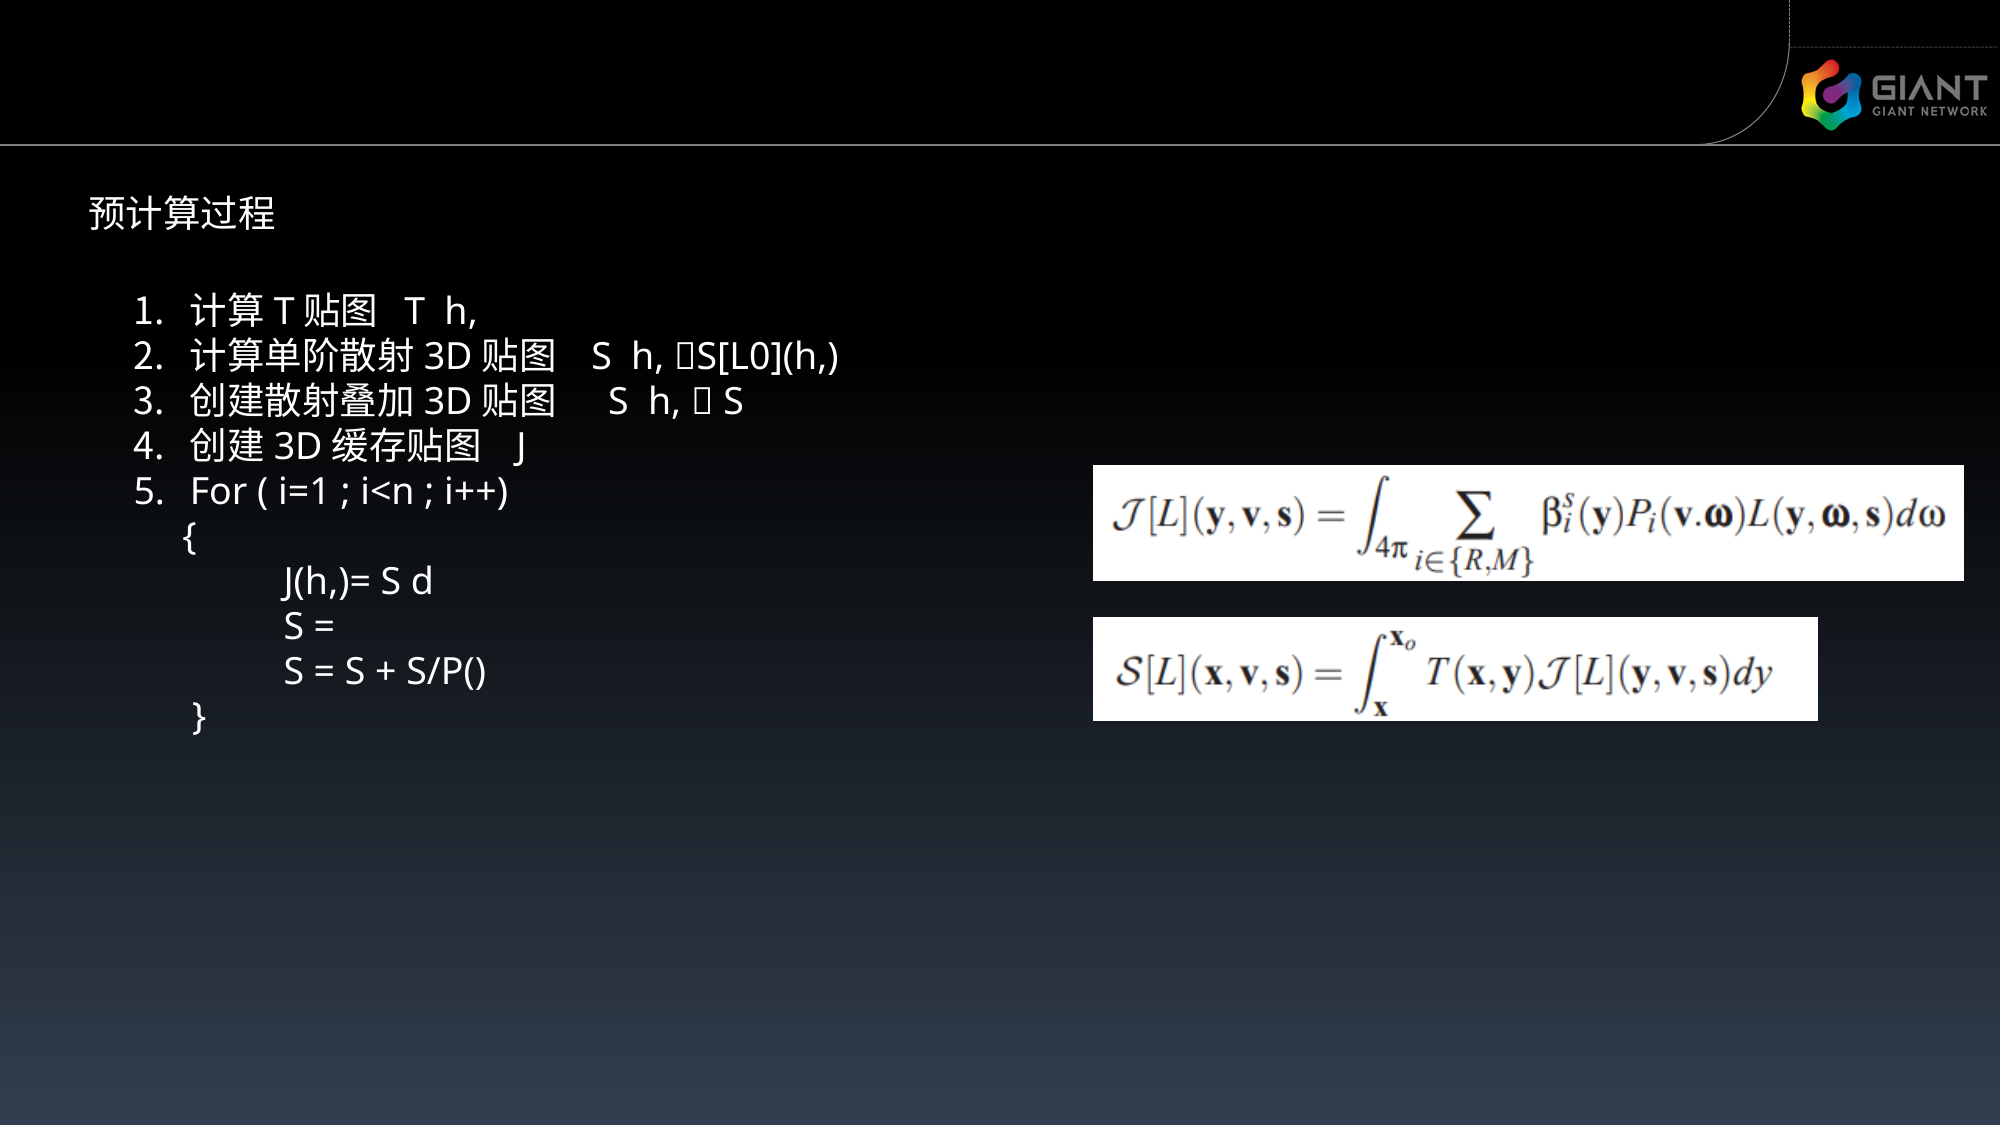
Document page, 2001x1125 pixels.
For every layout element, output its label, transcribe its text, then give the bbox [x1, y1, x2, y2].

text_box 预计算过程 [73, 182, 680, 243]
picture [1093, 617, 1818, 721]
picture [1093, 465, 1964, 581]
picture [1789, 48, 1999, 144]
